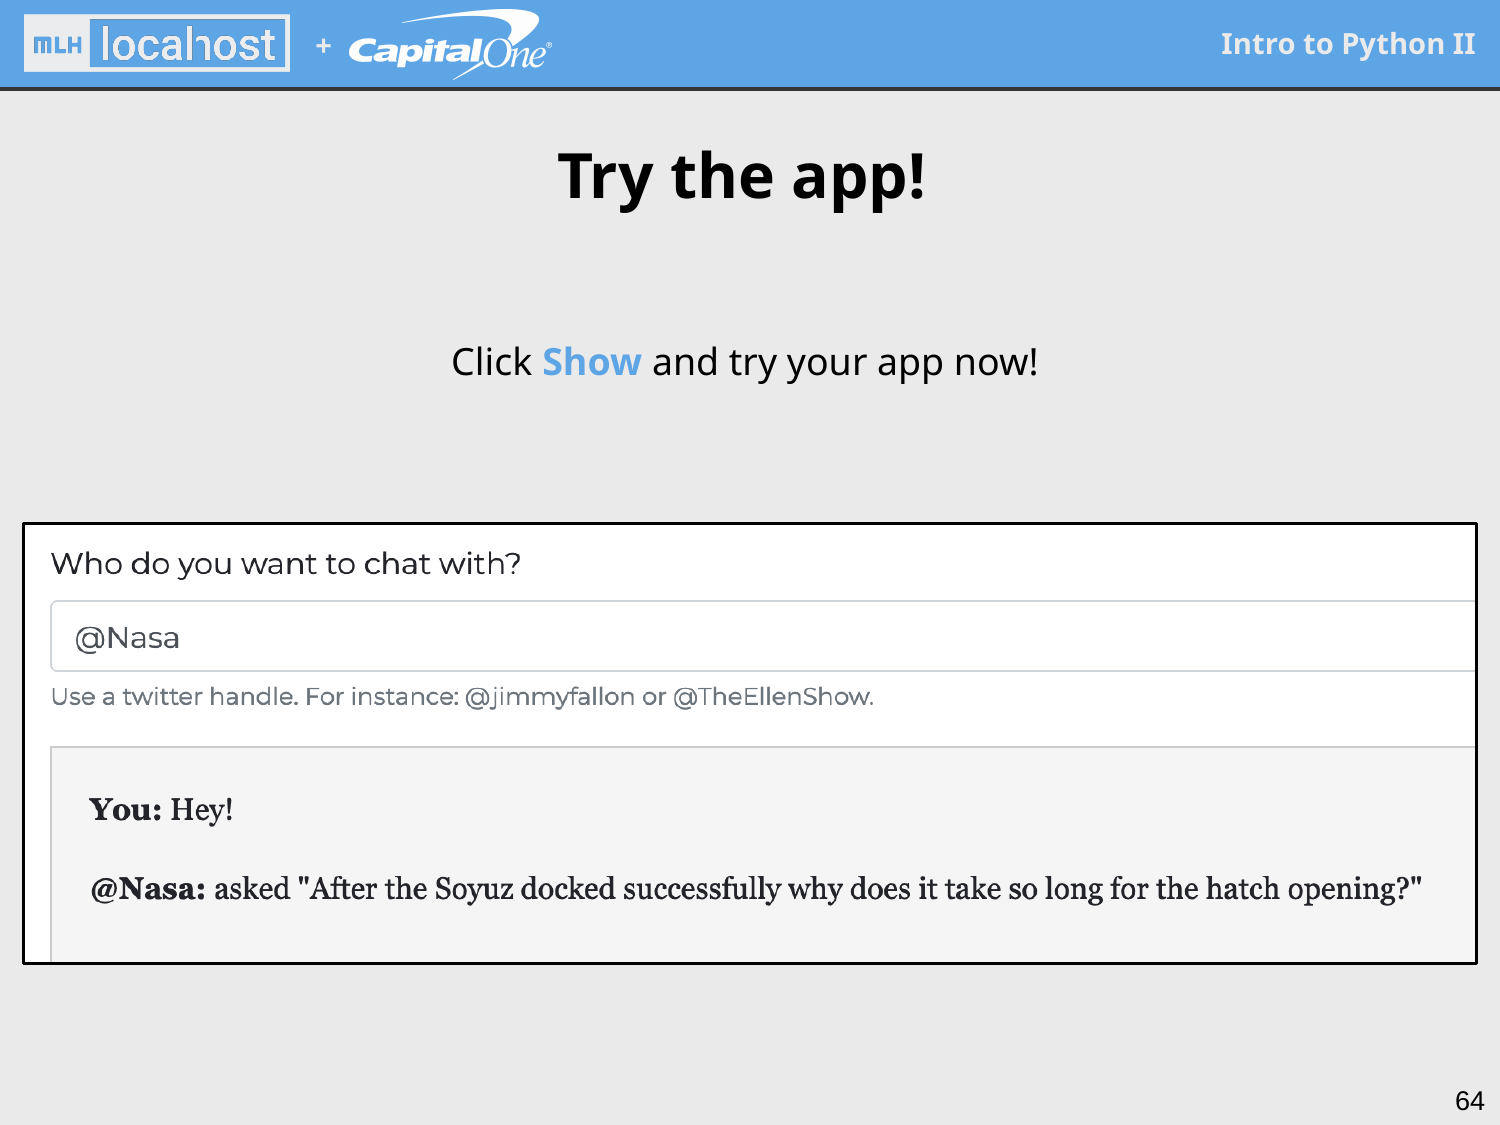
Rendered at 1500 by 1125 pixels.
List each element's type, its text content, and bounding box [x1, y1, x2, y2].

picture [24, 14, 290, 72]
picture [349, 9, 552, 80]
text_box Try the app! [26, 106, 1474, 242]
picture [24, 524, 1476, 962]
text_box Click Show and try your app now! [47, 300, 1453, 422]
